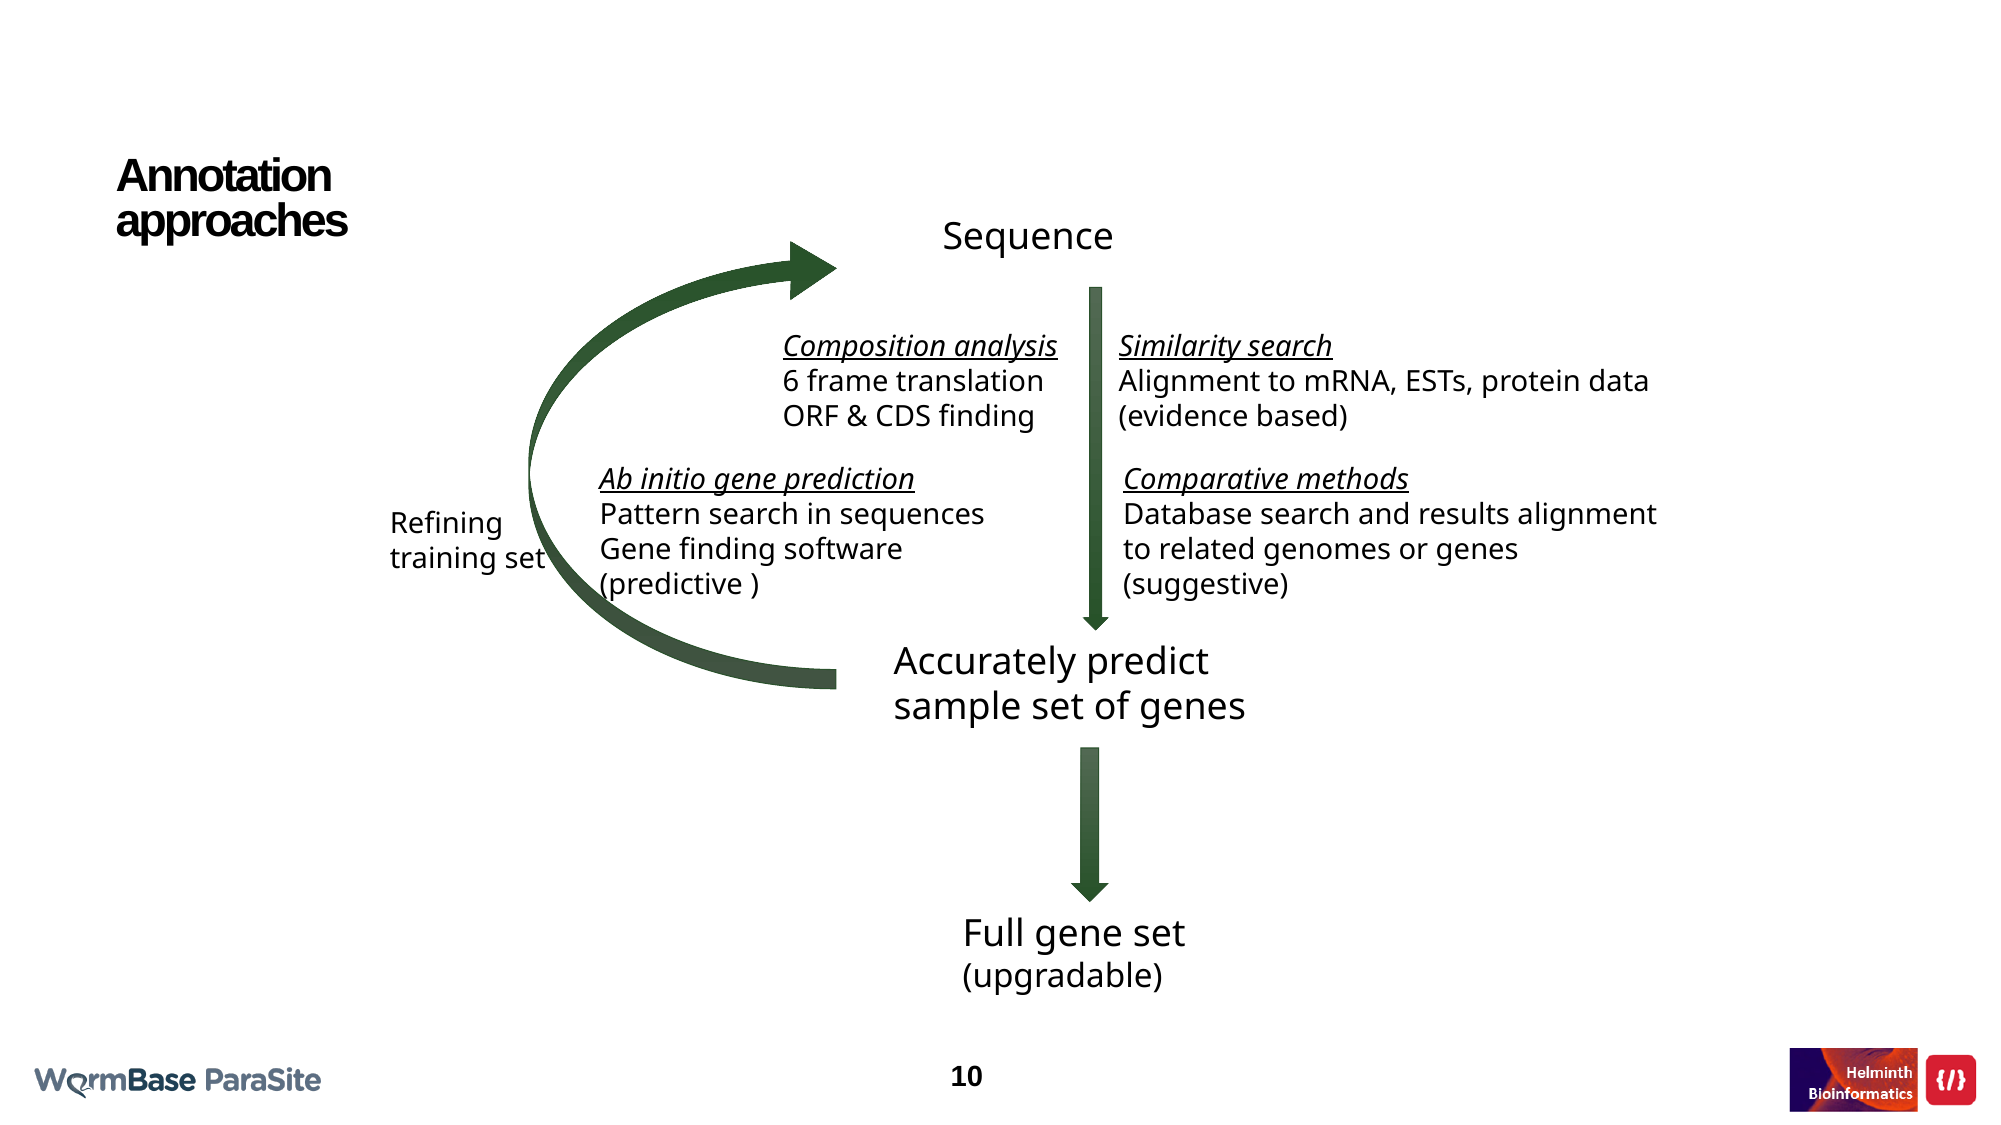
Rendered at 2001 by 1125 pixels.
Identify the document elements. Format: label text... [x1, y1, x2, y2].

text_box [561, 554, 837, 690]
text_box [1082, 286, 1109, 629]
text_box [528, 241, 837, 496]
text_box [1070, 747, 1109, 901]
text_box Similarity search Alignment to mRNA, ESTs, protein data (evidence based) [1103, 319, 1666, 440]
text_box Comparative methods Database search and results alignment to related genomes or genes (suggestive) [1108, 452, 1673, 608]
text_box Full gene set (upgradable) [947, 901, 1211, 1001]
text_box Ab initio gene prediction Pattern search in sequences Gene finding software (predictive ) [584, 452, 1001, 608]
text_box Refining training set [375, 496, 561, 582]
text_box 10 [935, 1050, 1000, 1111]
text_box Composition analysis 6 frame translation ORF & CDS finding [767, 319, 1074, 440]
picture [23, 1052, 330, 1109]
picture [1789, 1048, 1985, 1112]
text_box Accurately predict sample set of genes [879, 629, 1262, 735]
title Annotation approaches [100, 156, 492, 313]
text_box Sequence [927, 204, 1130, 265]
